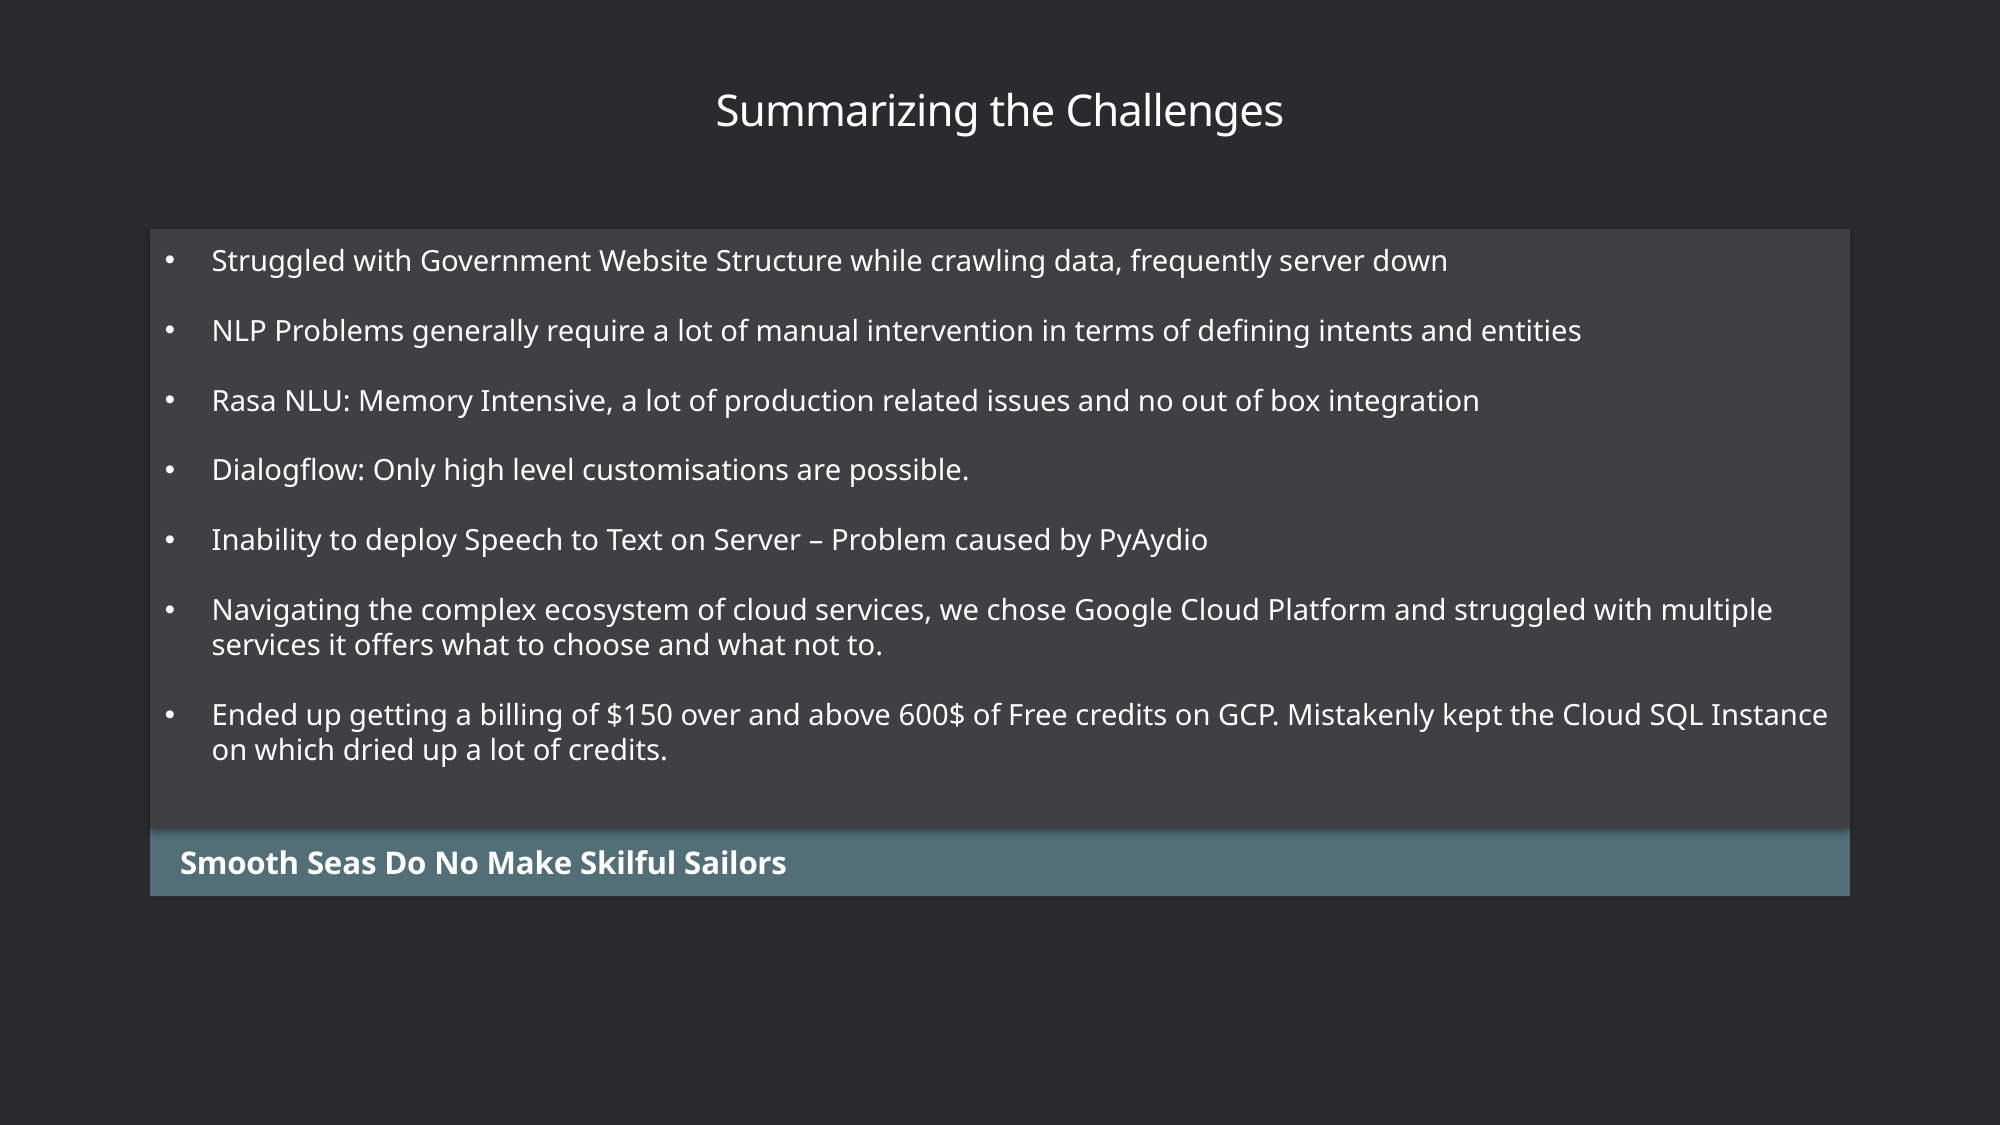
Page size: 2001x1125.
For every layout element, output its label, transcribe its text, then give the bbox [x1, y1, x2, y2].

list Smooth Seas Do No Make Skilful Sailors [150, 838, 1850, 897]
title Summarizing the Challenges [150, 45, 1850, 180]
text_box Struggled with Government Website Structure while crawling data, frequently server down NLP Problems generally require a lot of manual intervention in terms of defining intents and entities Rasa NLU: Memory Intensive, a lot of production related issues and no out of box integration Dialogflow: Only high level customisations are possible. Inability to deploy Speech to Text on Server – Problem caused by PyAydio Navigating the complex ecosystem of cloud services, we chose Google Cloud Platform and struggled with multiple services it offers what to choose and what not to. Ended up getting a billing of $150 over and above 600$ of Free credits on GCP. Mistakenly kept the Cloud SQL Instance on which dried up a lot of credits. [149, 228, 1851, 830]
